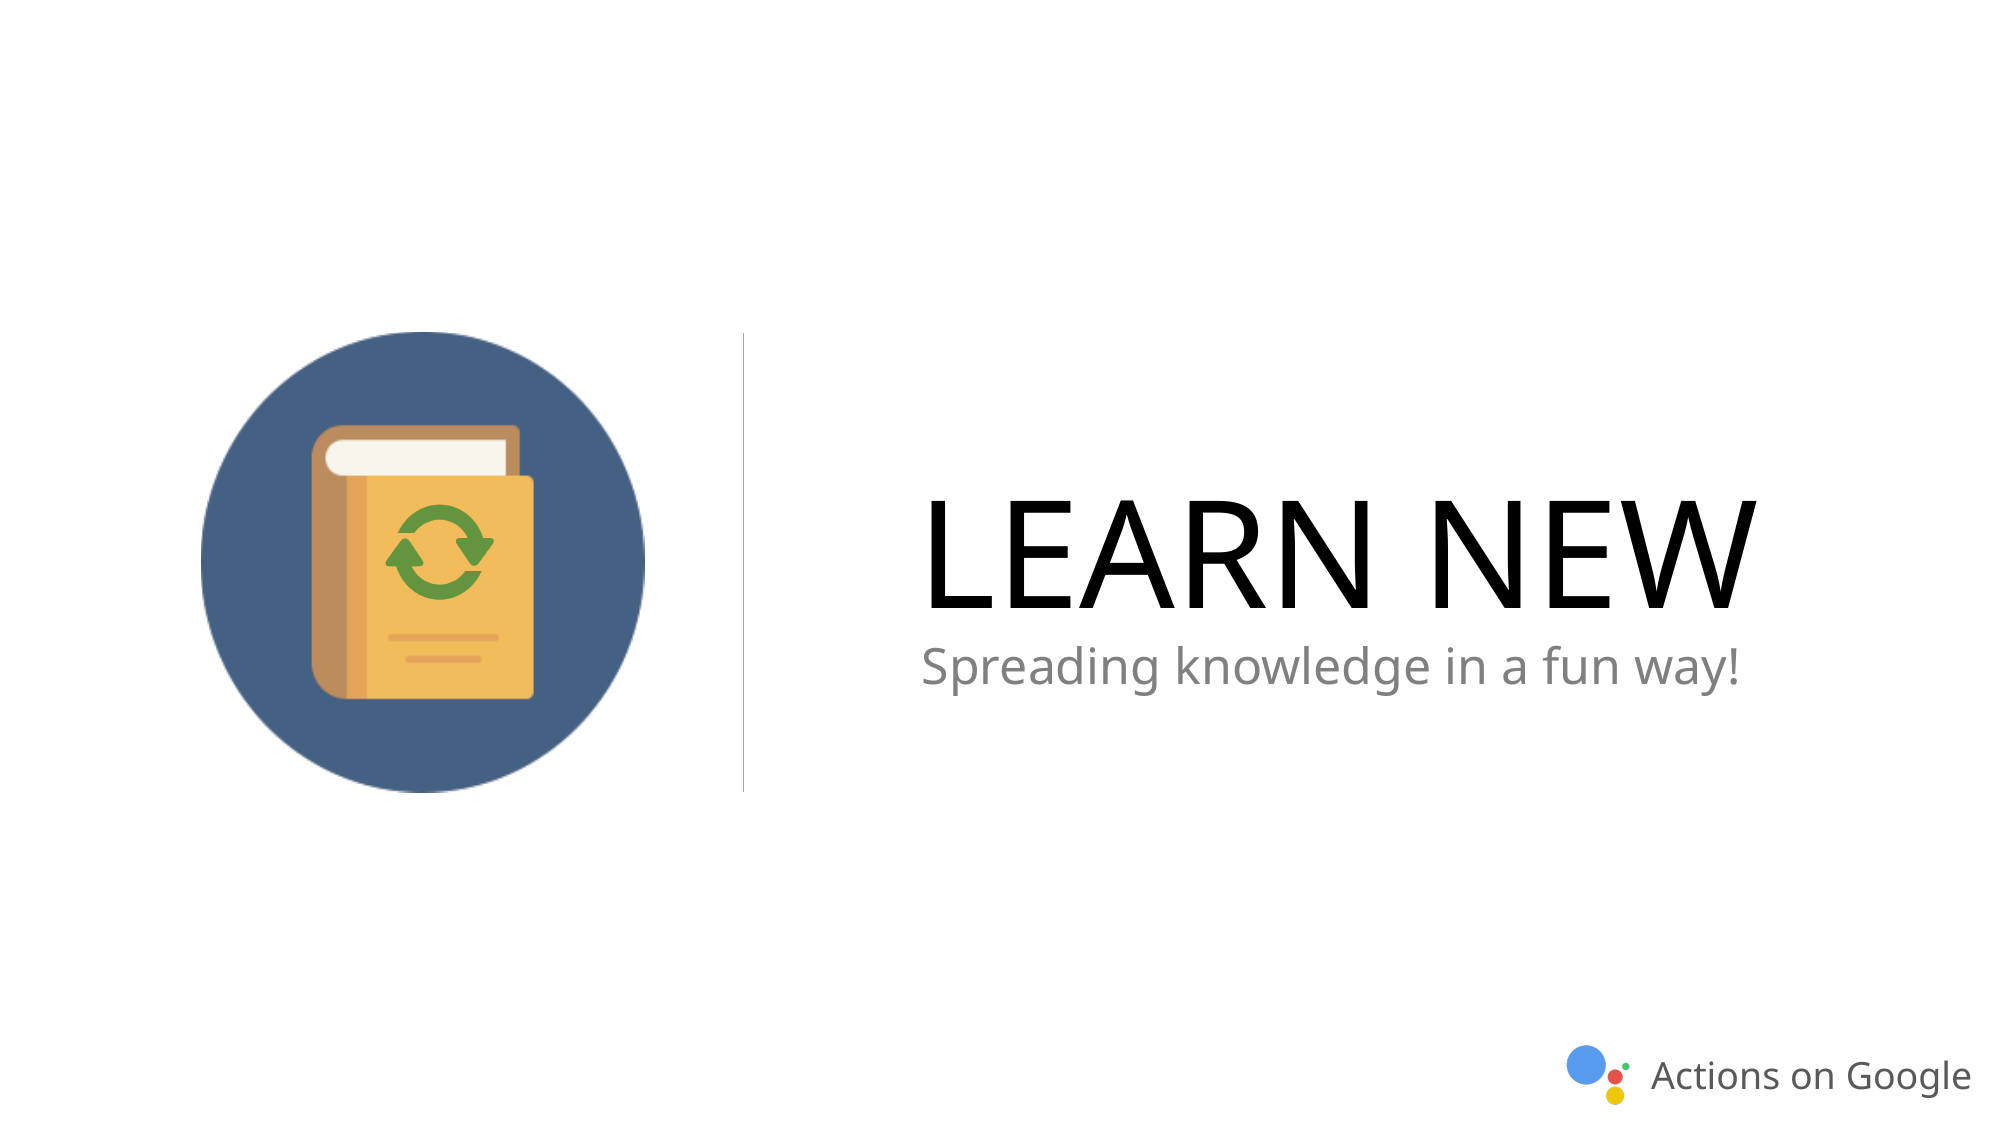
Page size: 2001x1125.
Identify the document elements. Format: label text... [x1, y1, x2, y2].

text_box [201, 332, 645, 793]
text_box LEARN NEW [902, 450, 1774, 627]
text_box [1560, 1037, 1989, 1113]
text_box Spreading knowledge in a fun way! [878, 627, 1798, 703]
